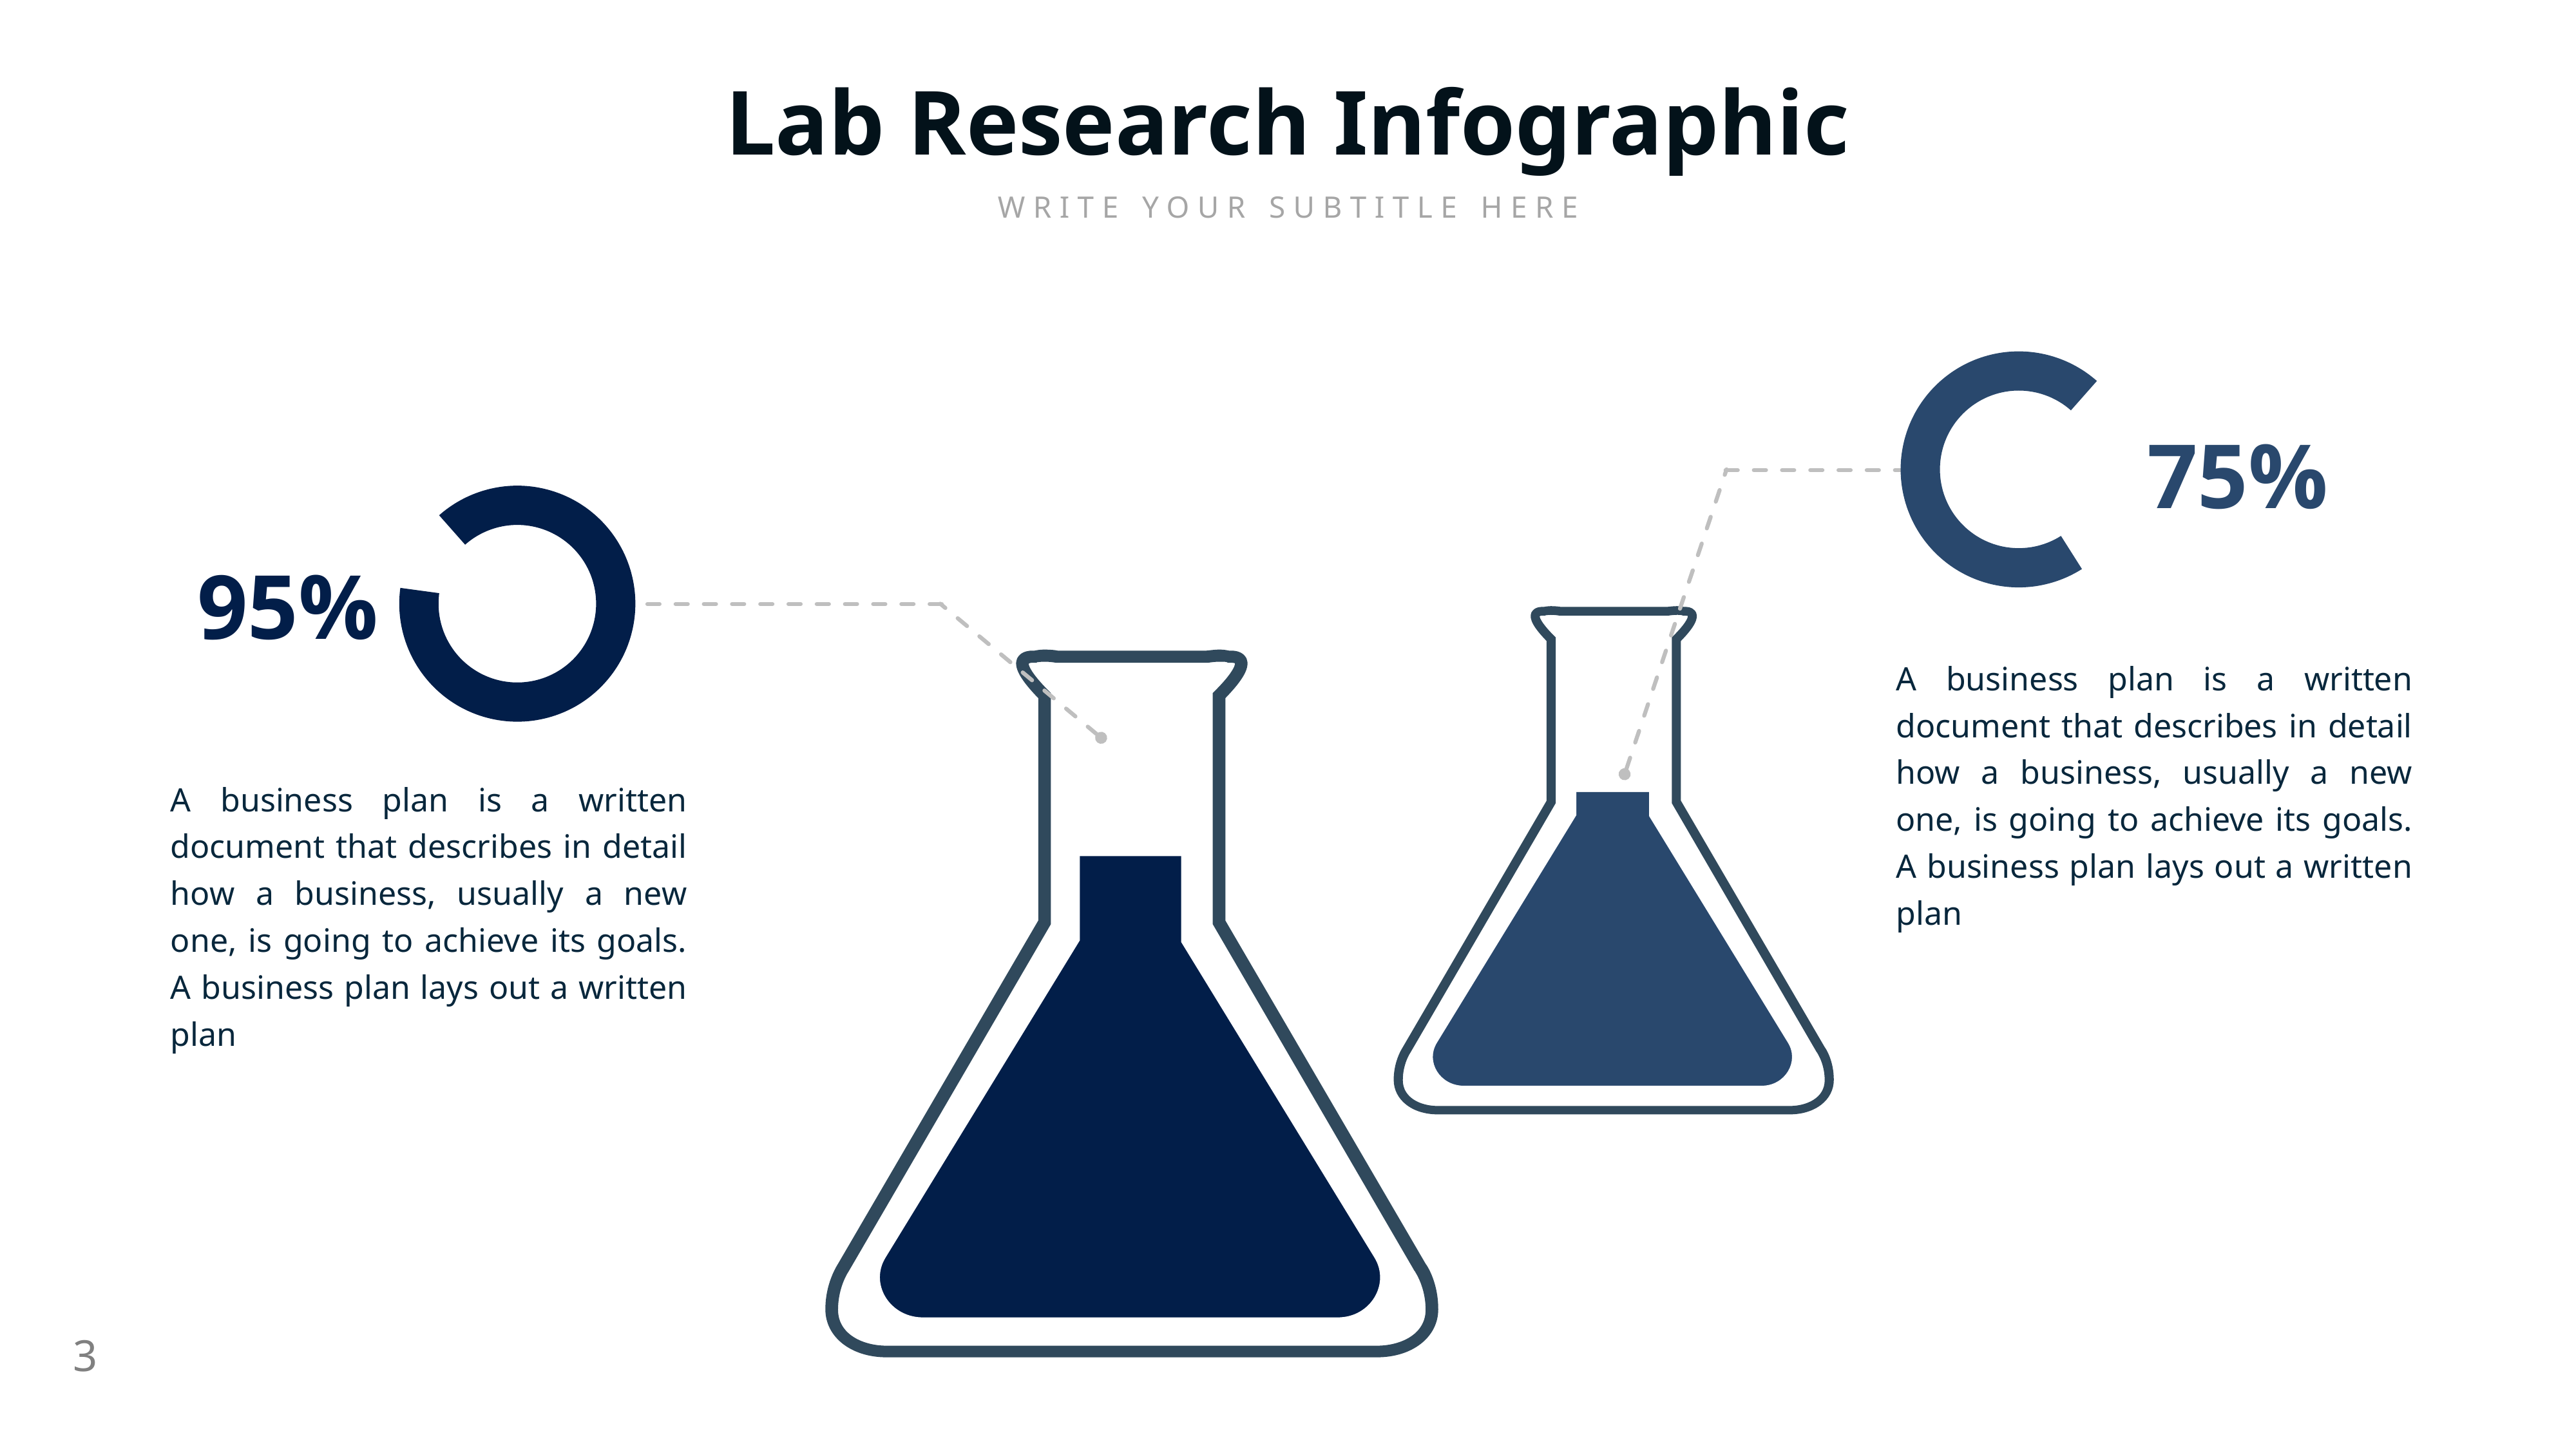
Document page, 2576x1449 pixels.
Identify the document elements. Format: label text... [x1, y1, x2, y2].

text_box 75% [2137, 415, 2338, 531]
text_box A business plan is a written document that describes in detail how a business, usually a new one, is going to achieve its goals. A business plan lays out a written plan [1873, 638, 2436, 943]
text_box 95% [187, 545, 388, 661]
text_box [940, 603, 1102, 738]
text_box [881, 855, 1379, 1316]
text_box [1393, 606, 1834, 1115]
text_box [398, 485, 636, 723]
text_box [808, 622, 1453, 1395]
text_box A business plan is a written document that describes in detail how a business, usually a new one, is going to achieve its goals. A business plan lays out a written plan [148, 759, 711, 1065]
text_box Lab Research Infographic [716, 61, 1860, 177]
text_box [1381, 587, 1844, 1142]
text_box [1900, 350, 2098, 589]
text_box [1434, 791, 1791, 1084]
text_box [825, 649, 1438, 1358]
text_box WRITE YOUR SUBTITLE HERE [988, 184, 1589, 229]
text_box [1625, 469, 1727, 775]
